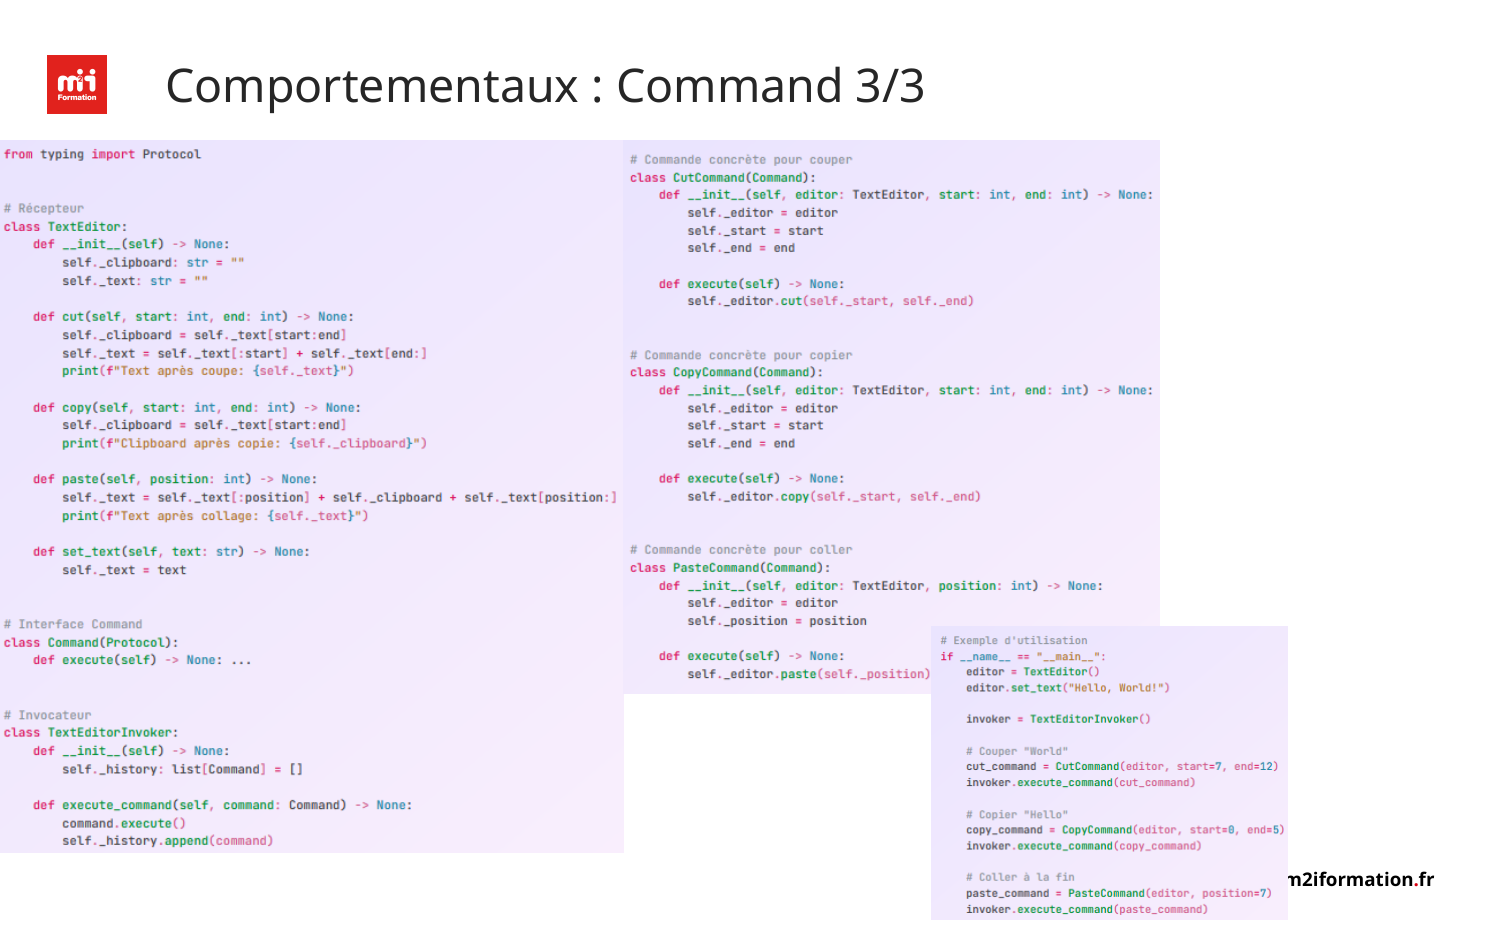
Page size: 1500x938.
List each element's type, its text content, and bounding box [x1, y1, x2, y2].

picture [47, 55, 107, 114]
title Comportementaux : Command 3/3 [150, 45, 1451, 124]
picture [0, 139, 1288, 920]
